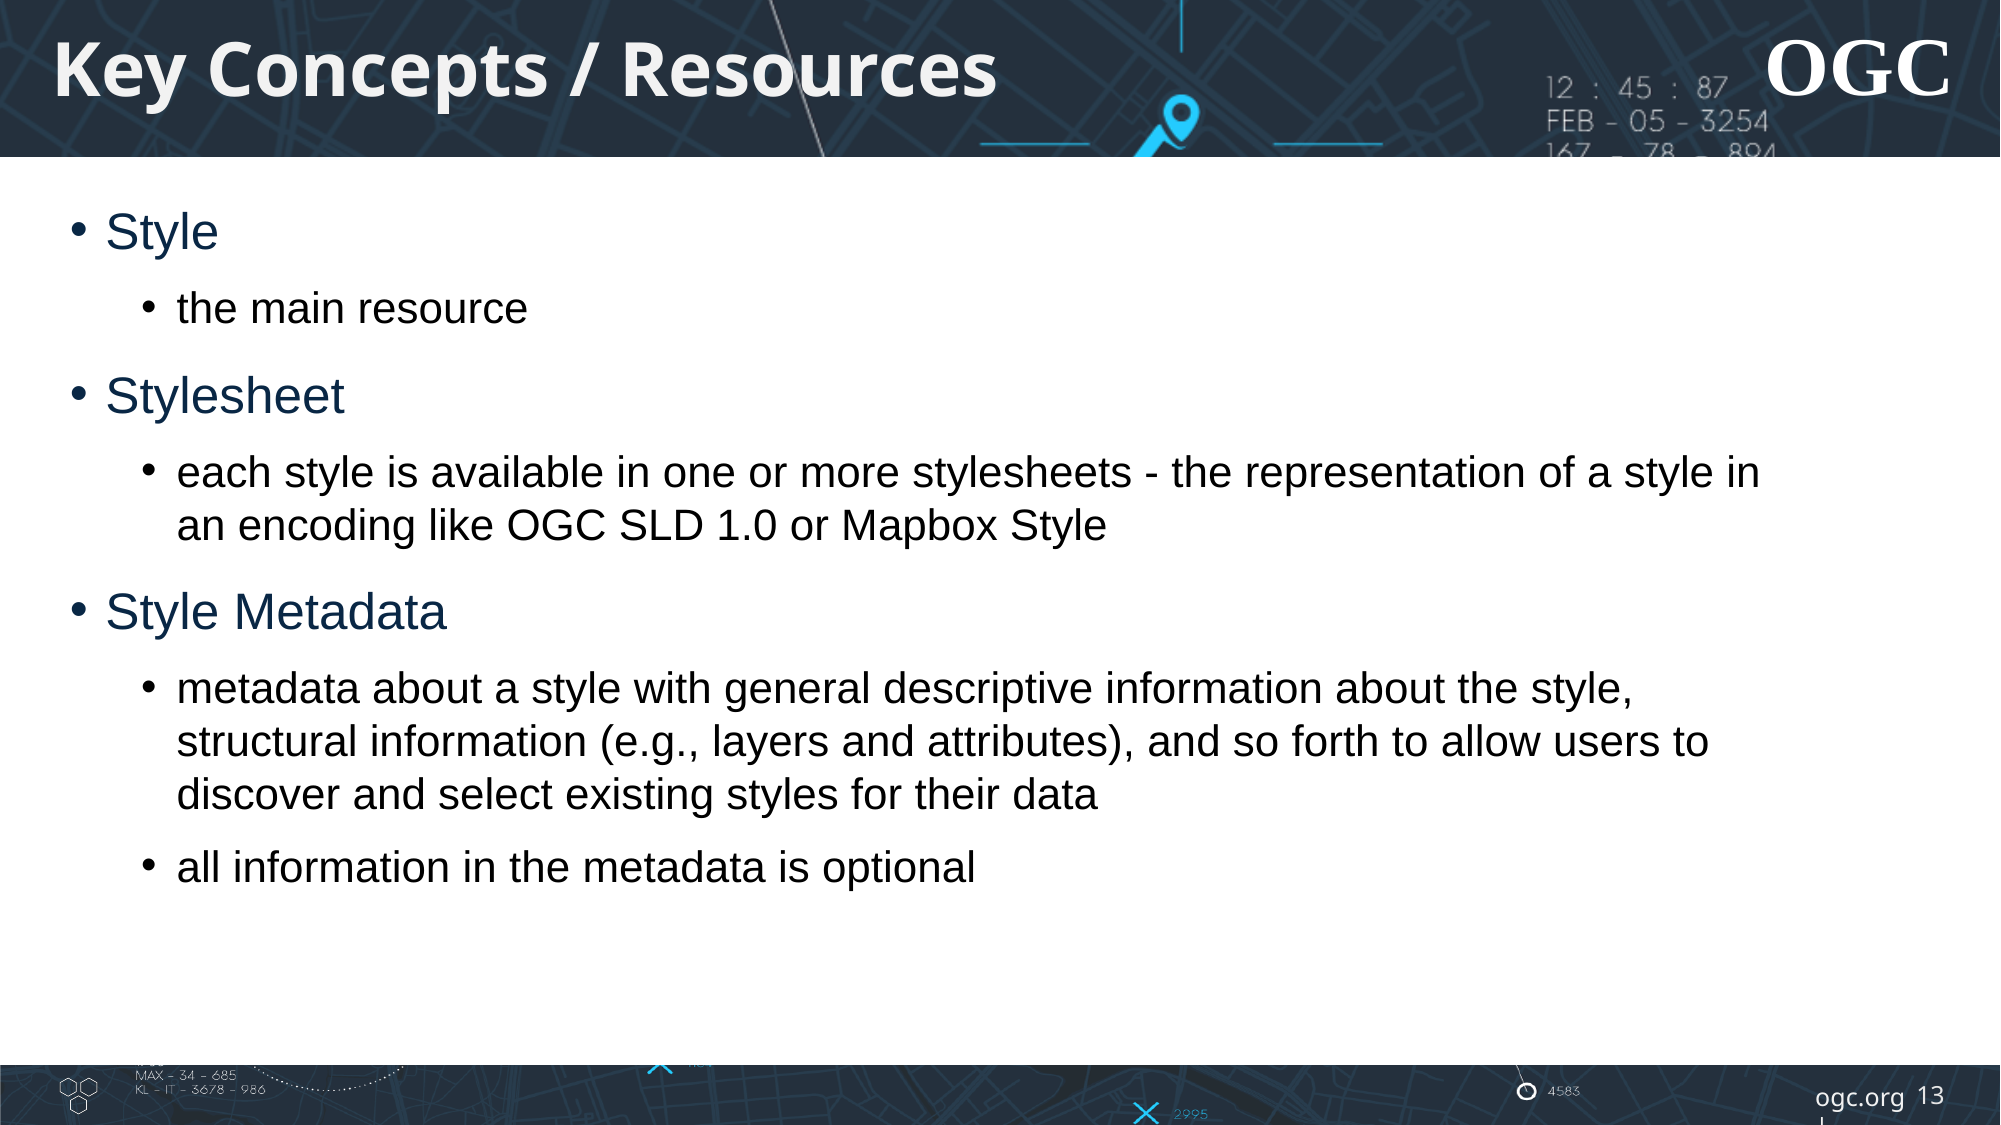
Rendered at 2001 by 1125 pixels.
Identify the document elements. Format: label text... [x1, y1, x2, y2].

slide_number 13 [1772, 1073, 1960, 1121]
list Style the main resource Stylesheet each style is available in one or more stylesheets - the representation of a style in an encoding like OGC SLD 1.0 or Mapbox Style Style Metadata metadata about a style with general descriptive information about the style, structural information (e.g., layers and attributes), and so forth to allow users to discover and select existing styles for their data all information in the metadata is optional [54, 190, 1780, 905]
picture [51, 1069, 106, 1123]
title Key Concepts / Resources [36, 9, 1762, 135]
